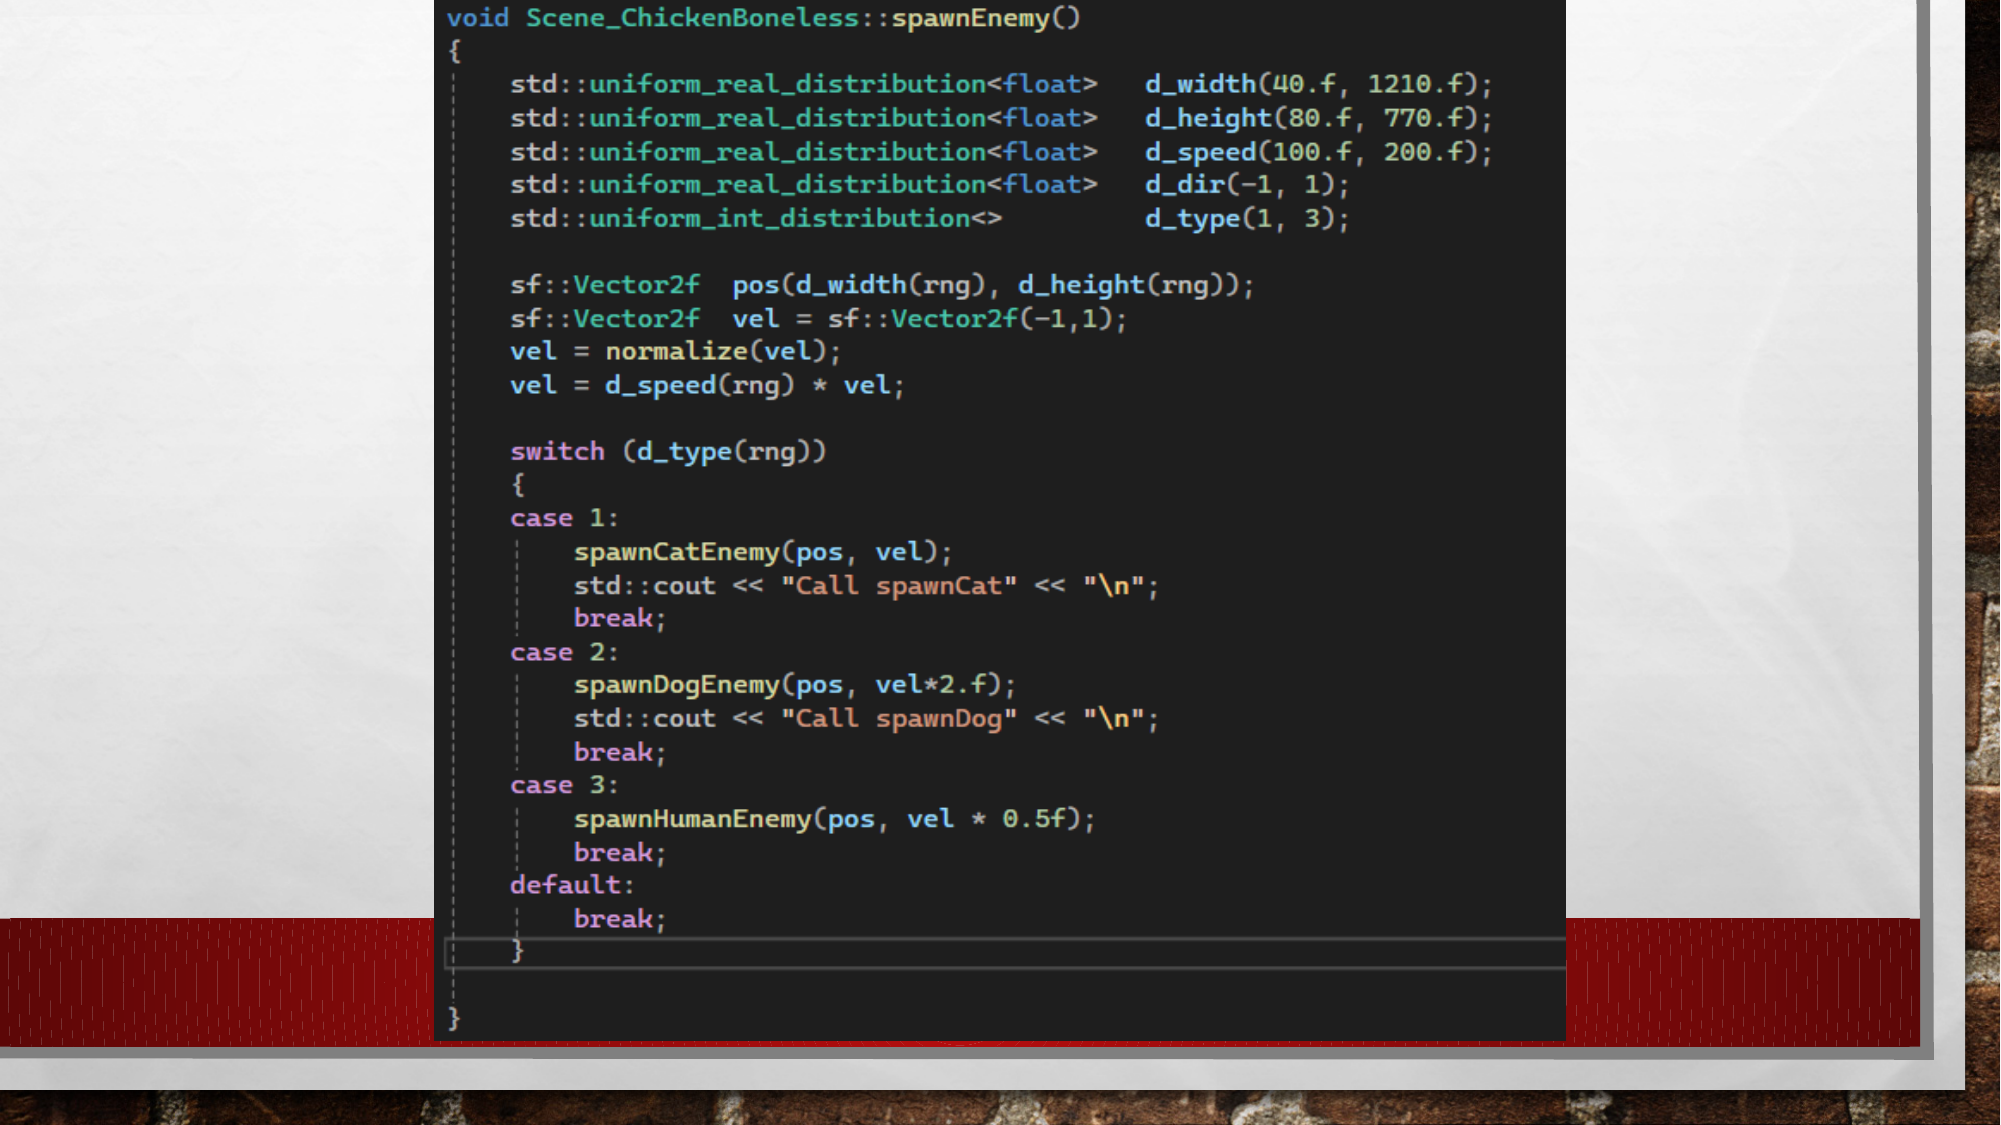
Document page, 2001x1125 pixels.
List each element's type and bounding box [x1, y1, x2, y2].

picture [0, 0, 2000, 1125]
list [433, 0, 1566, 1041]
